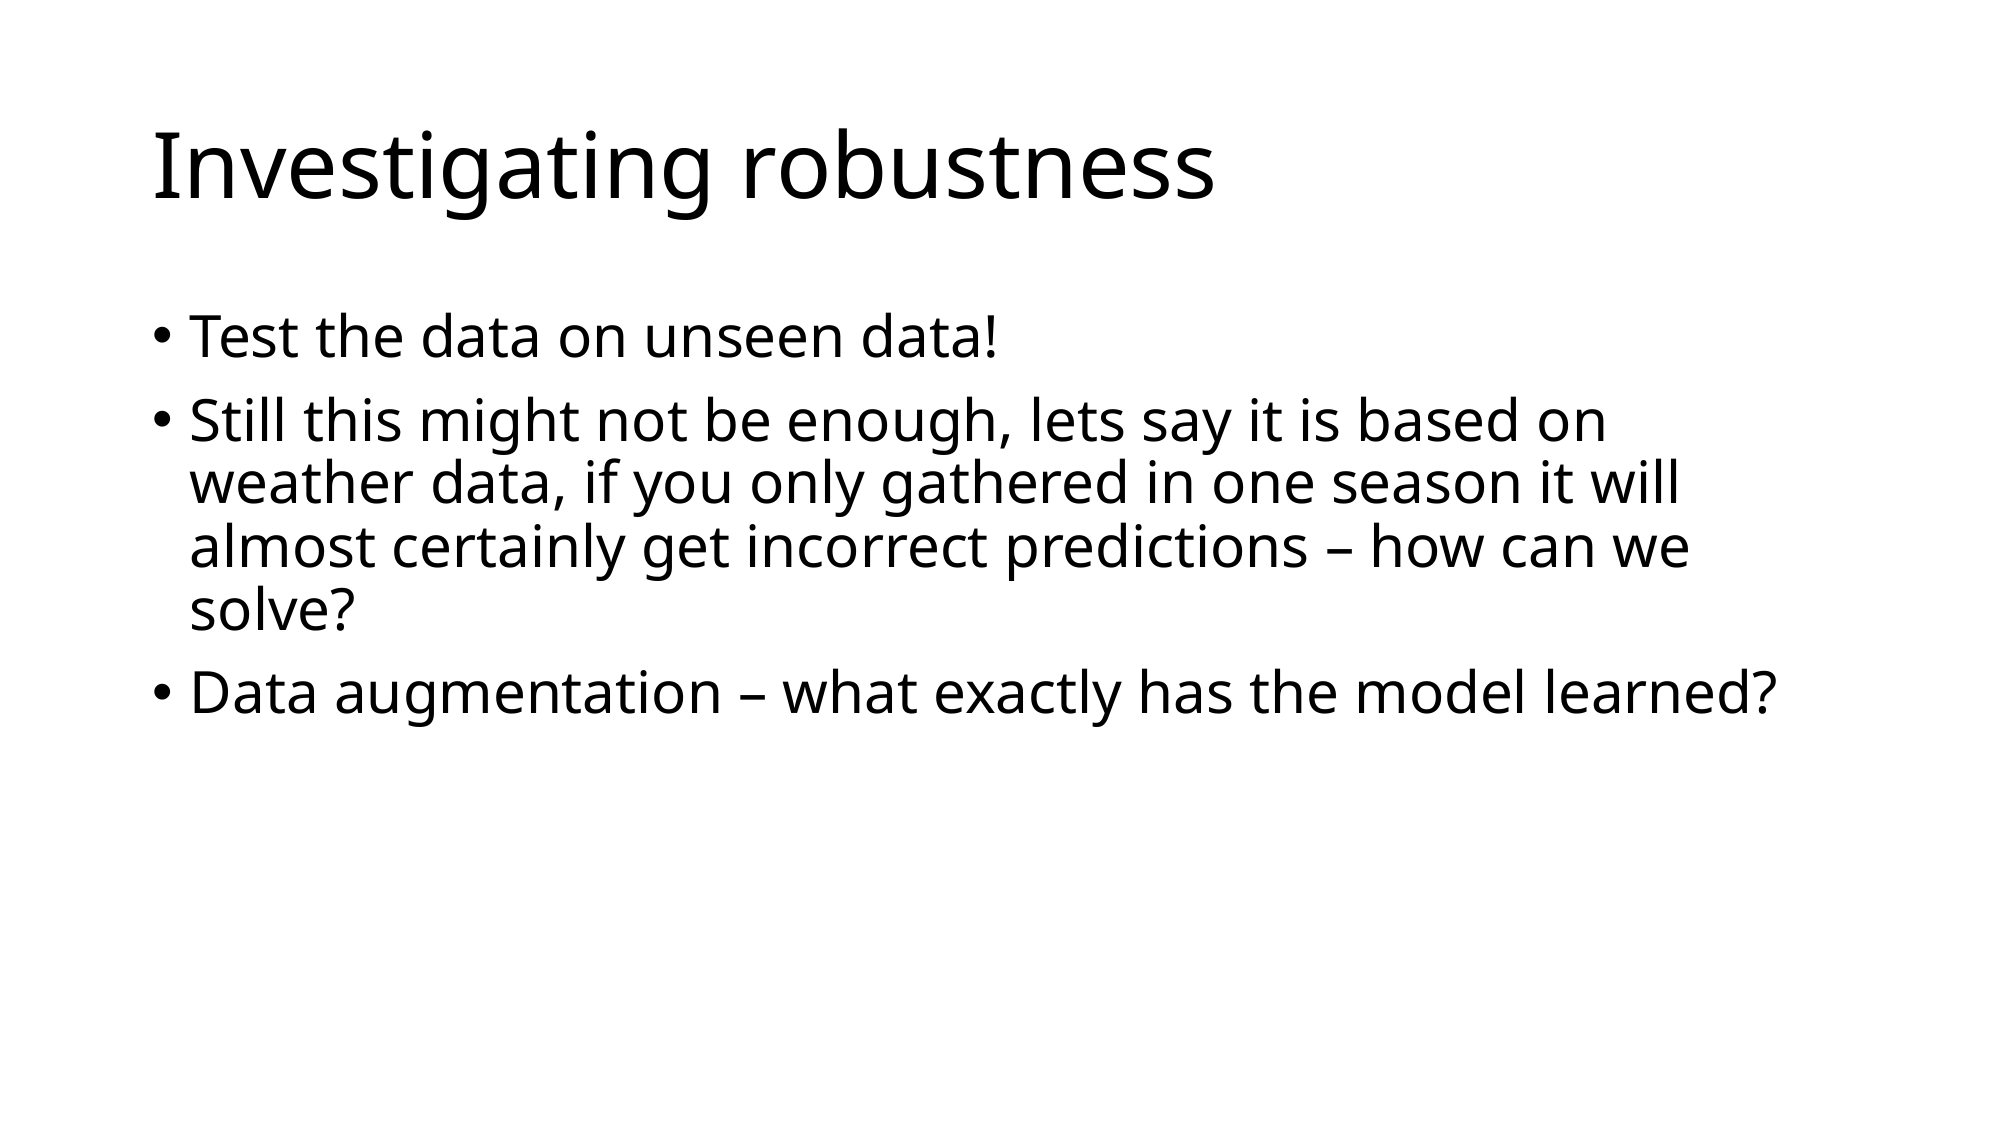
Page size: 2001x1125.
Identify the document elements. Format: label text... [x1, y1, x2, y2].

list Test the data on unseen data! Still this might not be enough, lets say it is based on weather data, if you only gathered in one season it will almost certainly get incorrect predictions – how can we solve? Data augmentation – what exactly has the model learned? [137, 299, 1863, 1014]
title Investigating robustness [137, 59, 1863, 278]
